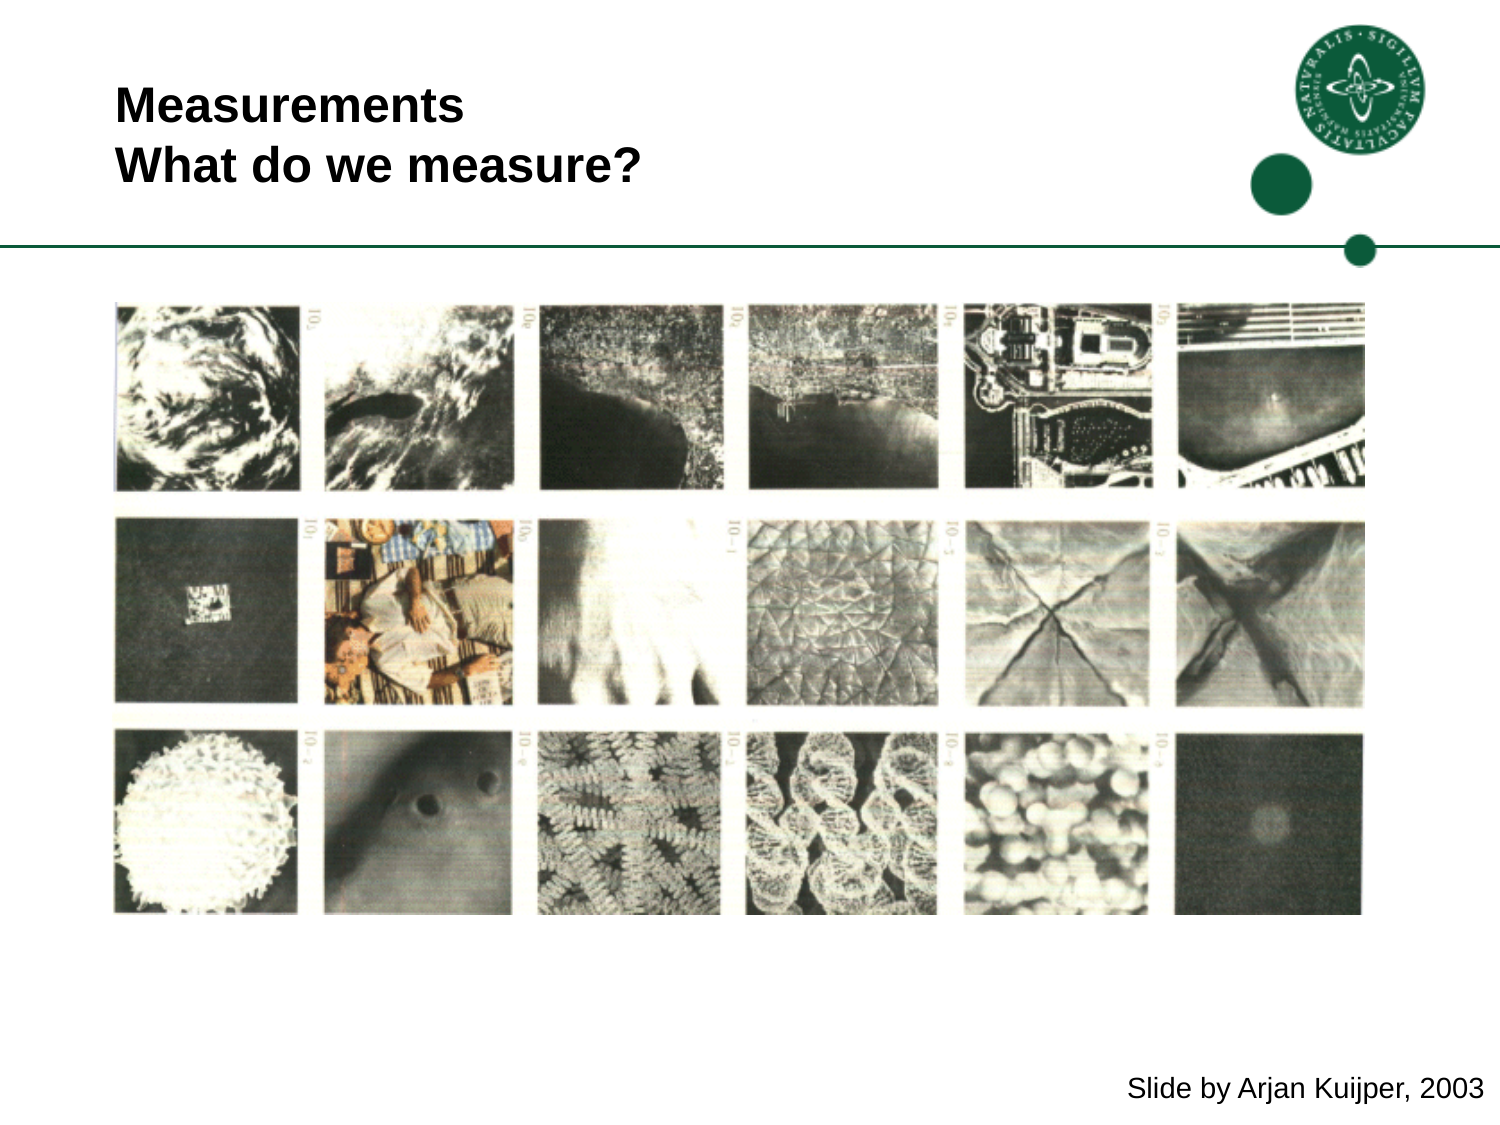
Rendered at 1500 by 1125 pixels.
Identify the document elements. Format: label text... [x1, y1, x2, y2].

picture [1250, 24, 1500, 245]
title Measurements What do we measure? [99, 99, 1451, 226]
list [111, 302, 1365, 915]
text_box Slide by Arjan Kuijper, 2003 [1112, 1061, 1500, 1112]
picture [1250, 248, 1500, 268]
